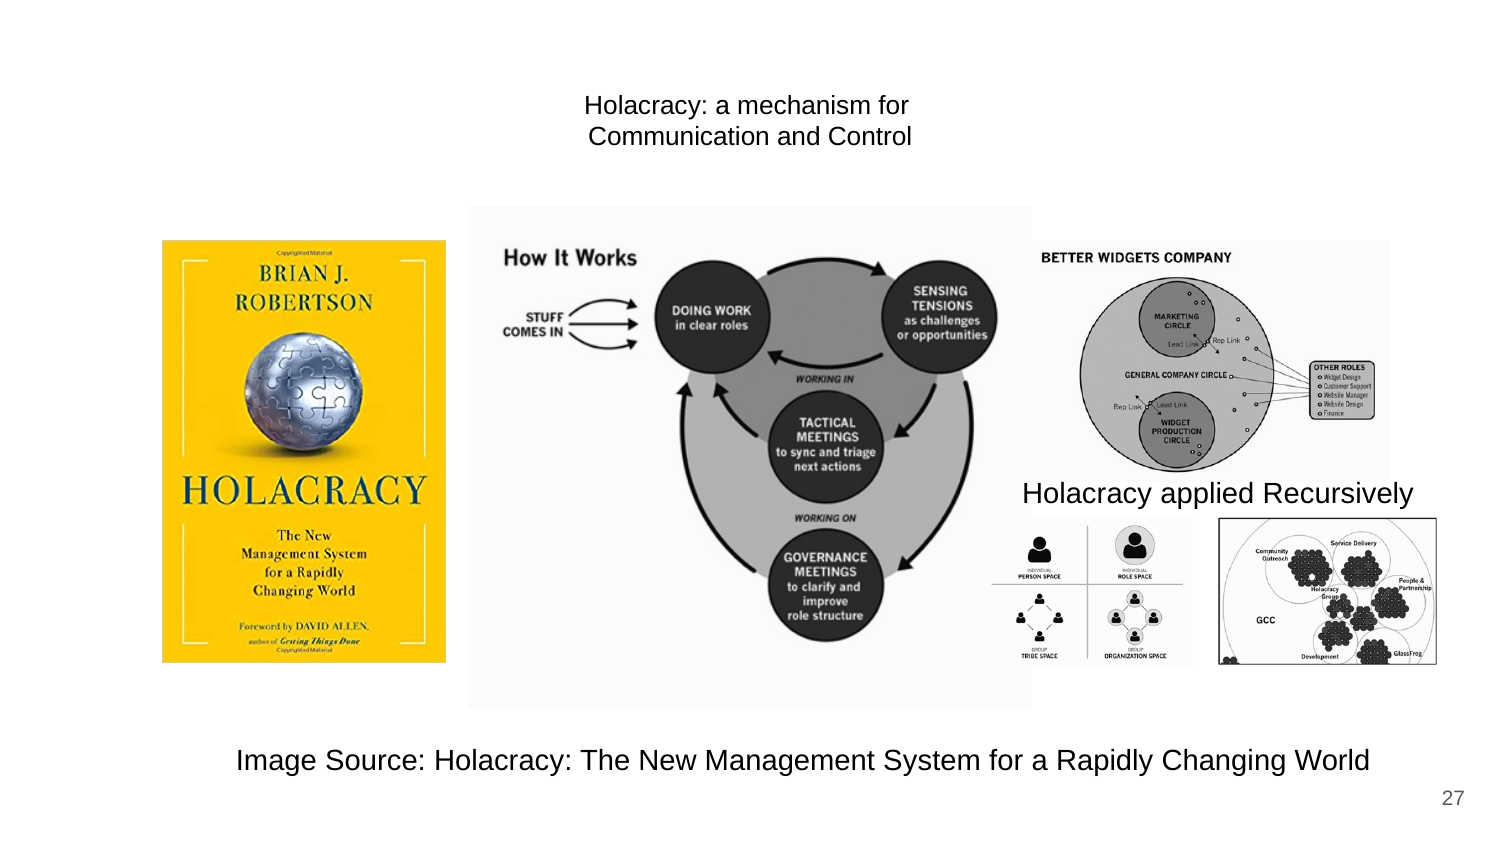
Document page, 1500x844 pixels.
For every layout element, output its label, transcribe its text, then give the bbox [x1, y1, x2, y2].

text_box Image Source: Holacracy: The New Management System for a Rapidly Changing World [221, 734, 1388, 784]
slide_number 27 [1389, 764, 1480, 830]
picture [161, 239, 446, 664]
picture [467, 206, 1391, 709]
title Holacracy: a mechanism for Communication and Control [51, 72, 1449, 167]
text_box Holacracy applied Recursively [1036, 467, 1430, 517]
picture [1218, 517, 1438, 666]
